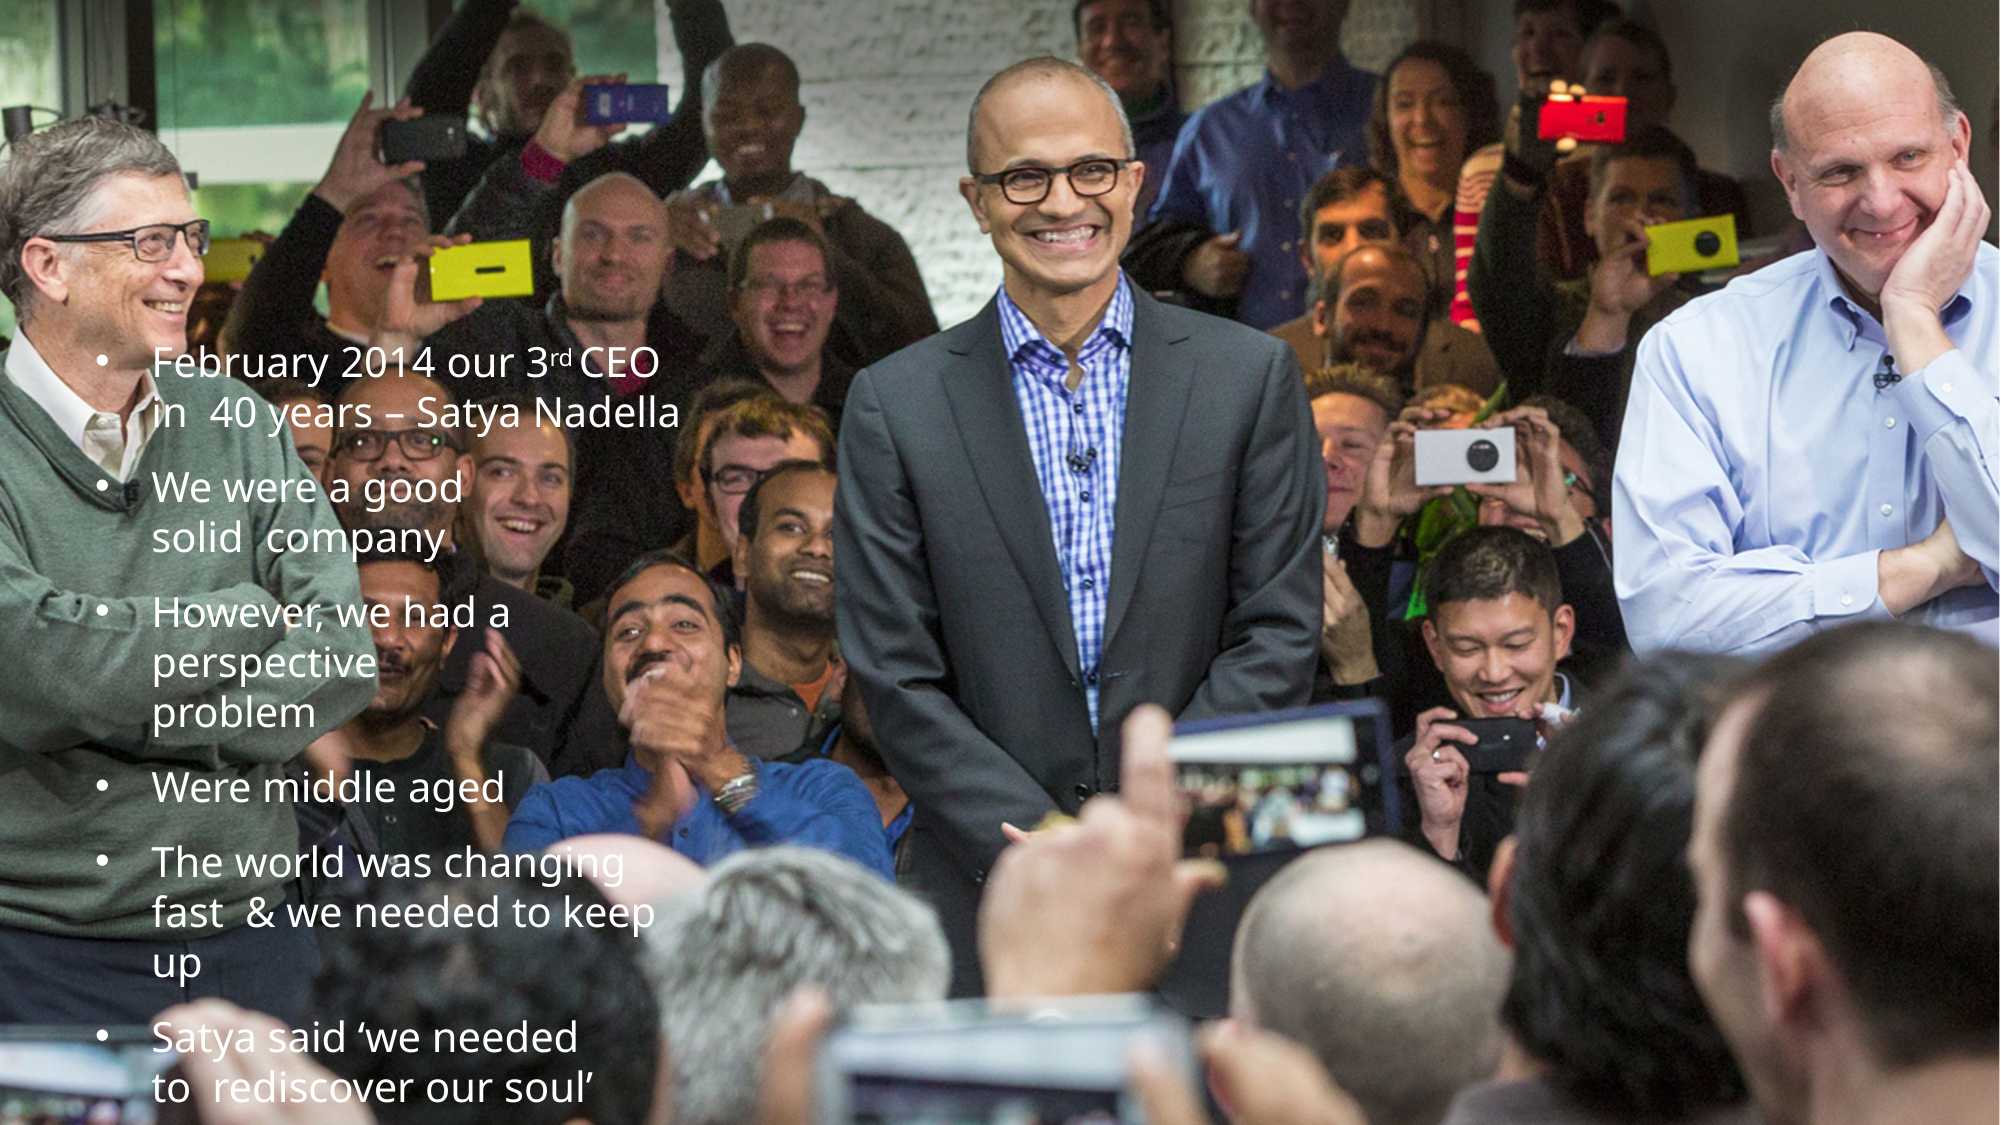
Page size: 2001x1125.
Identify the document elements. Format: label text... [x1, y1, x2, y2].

text_box [0, 0, 2000, 1125]
text_box February 2014 our 3rd CEO in 40 years – Satya Nadella We were a good solid company However, we had a perspective problem Were middle aged The world was changing fast & we needed to keep up Satya said ‘we needed to rediscover our soul’ [80, 333, 701, 1111]
